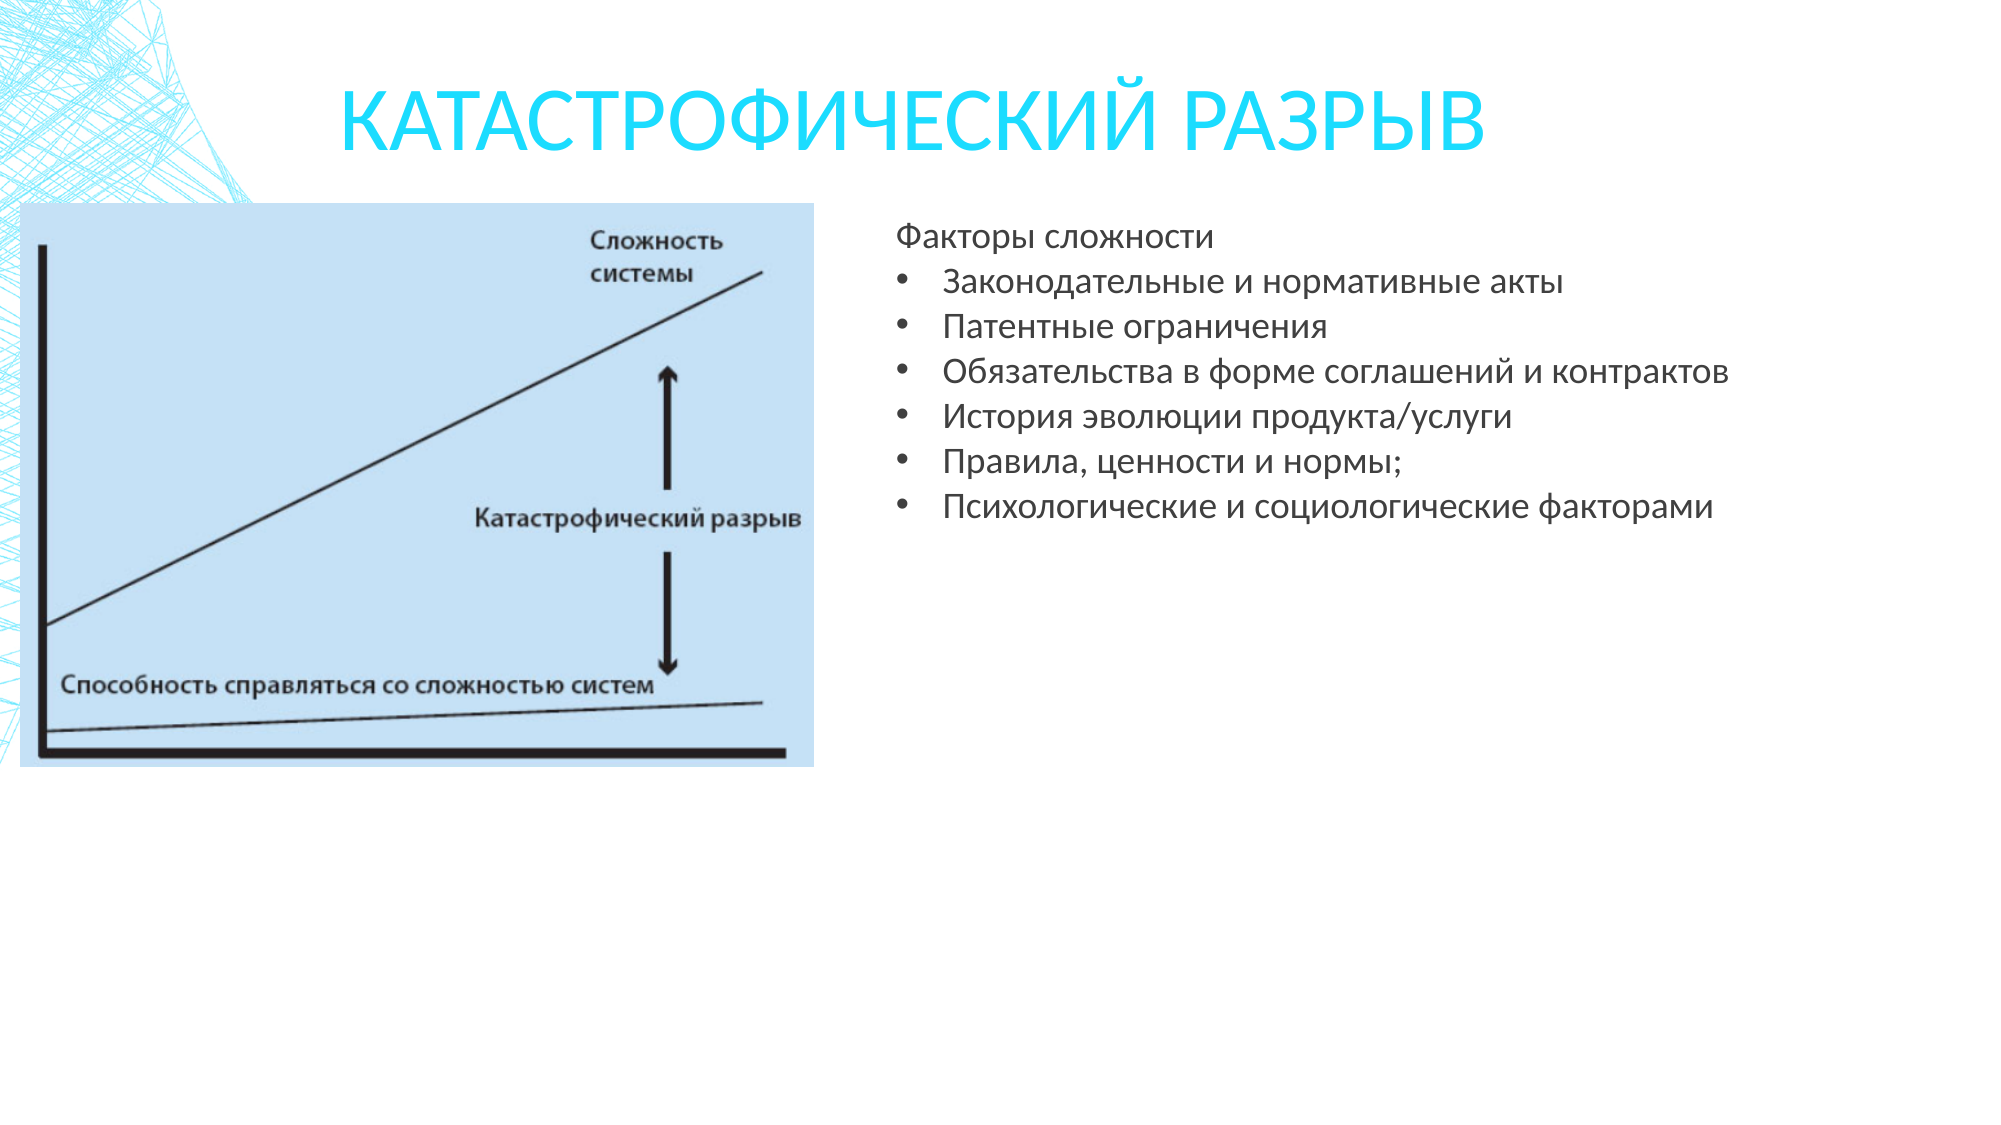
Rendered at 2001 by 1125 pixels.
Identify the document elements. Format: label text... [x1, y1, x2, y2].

picture [0, 0, 2001, 1125]
title Катастрофический разрыв [324, 62, 1863, 177]
text_box Факторы сложности Законодательные и нормативные акты Патентные ограничения Обязательства в форме соглашений и контрактов История эволюции продукта/услуги Правила, ценности и нормы; Психологические и социологические факторами [881, 203, 1960, 534]
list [20, 203, 814, 767]
